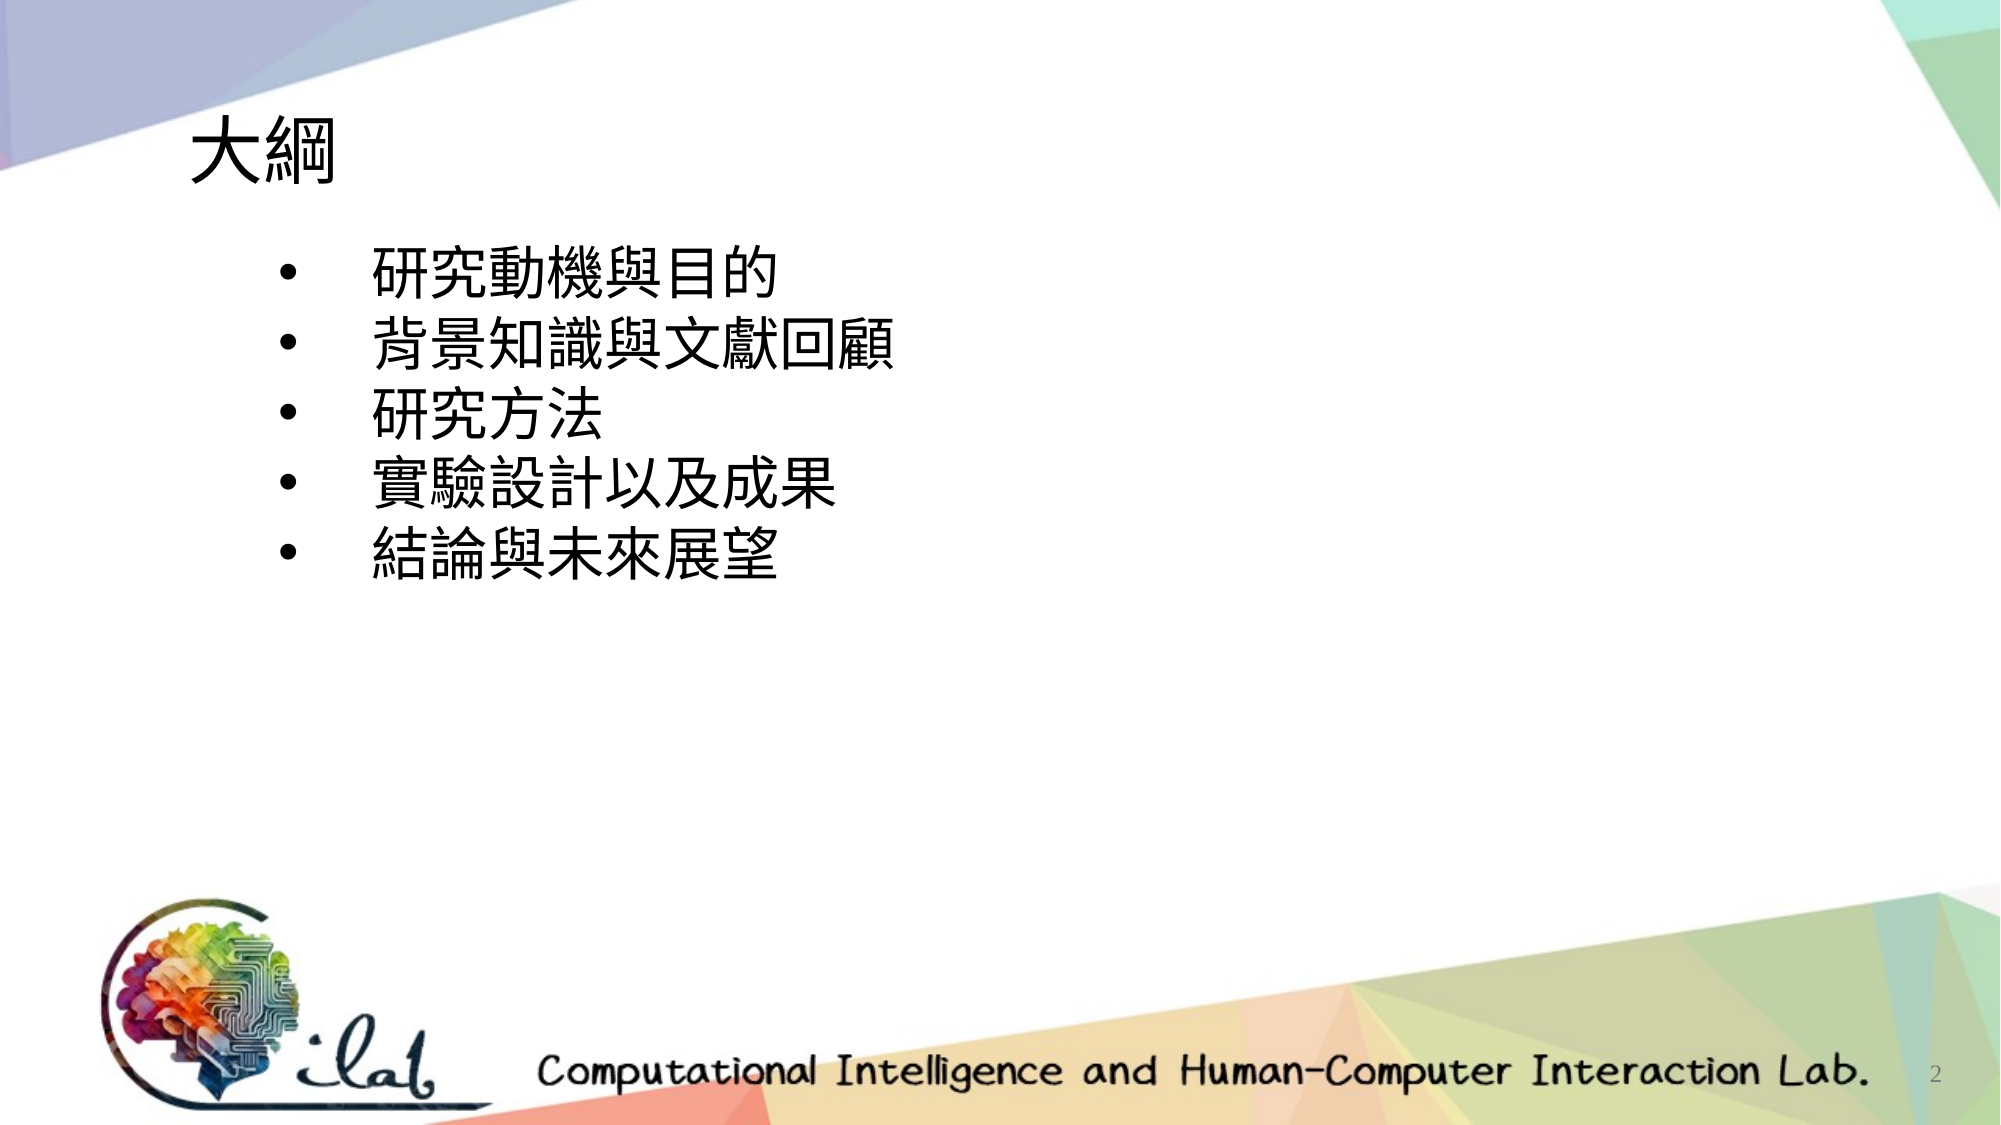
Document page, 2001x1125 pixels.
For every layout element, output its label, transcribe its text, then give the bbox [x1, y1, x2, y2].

slide_number 2 [1507, 1042, 1958, 1103]
text_box 研究動機與目的 背景知識與文獻回顧 研究方法 實驗設計以及成果 結論與未來展望 [263, 229, 1357, 594]
text_box 大綱 [114, 96, 412, 201]
picture [0, 0, 2001, 1125]
